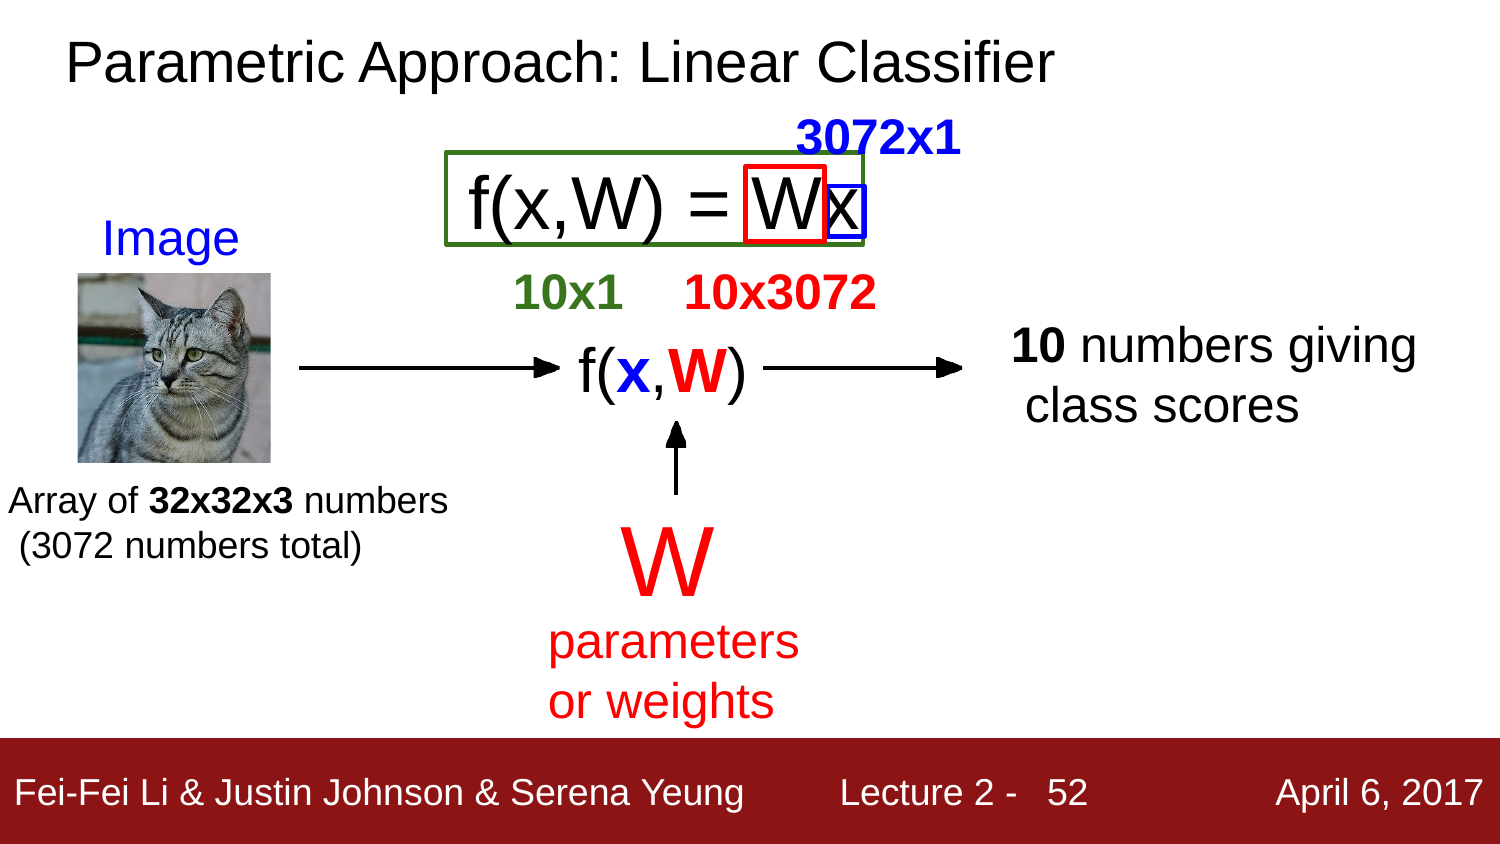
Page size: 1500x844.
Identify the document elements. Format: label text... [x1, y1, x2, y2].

text_box 10x1 10x3072 f(x,W) [510, 248, 879, 406]
text_box [745, 166, 825, 242]
text_box W parameters or weights [545, 502, 803, 729]
text_box f(x,W) = Wx [445, 165, 863, 245]
text_box Array of 32x32x3 numbers (3072 numbers total) [6, 473, 455, 566]
text_box Lecture 2 - [837, 769, 1021, 814]
text_box [827, 185, 865, 237]
text_box 10 numbers giving class scores [1008, 308, 1422, 433]
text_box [665, 421, 687, 495]
text_box [77, 273, 271, 463]
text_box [762, 357, 963, 379]
slide_number Fei-Fei Li & Justin Johnson & Serena Yeung [11, 769, 753, 844]
text_box Parametric Approach: Linear Classifier 3072x1 [63, 9, 1064, 165]
text_box Image [99, 203, 243, 266]
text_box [298, 357, 560, 379]
footer April 6, 2017 [1273, 769, 1488, 844]
slide_number 52 [1040, 769, 1096, 844]
